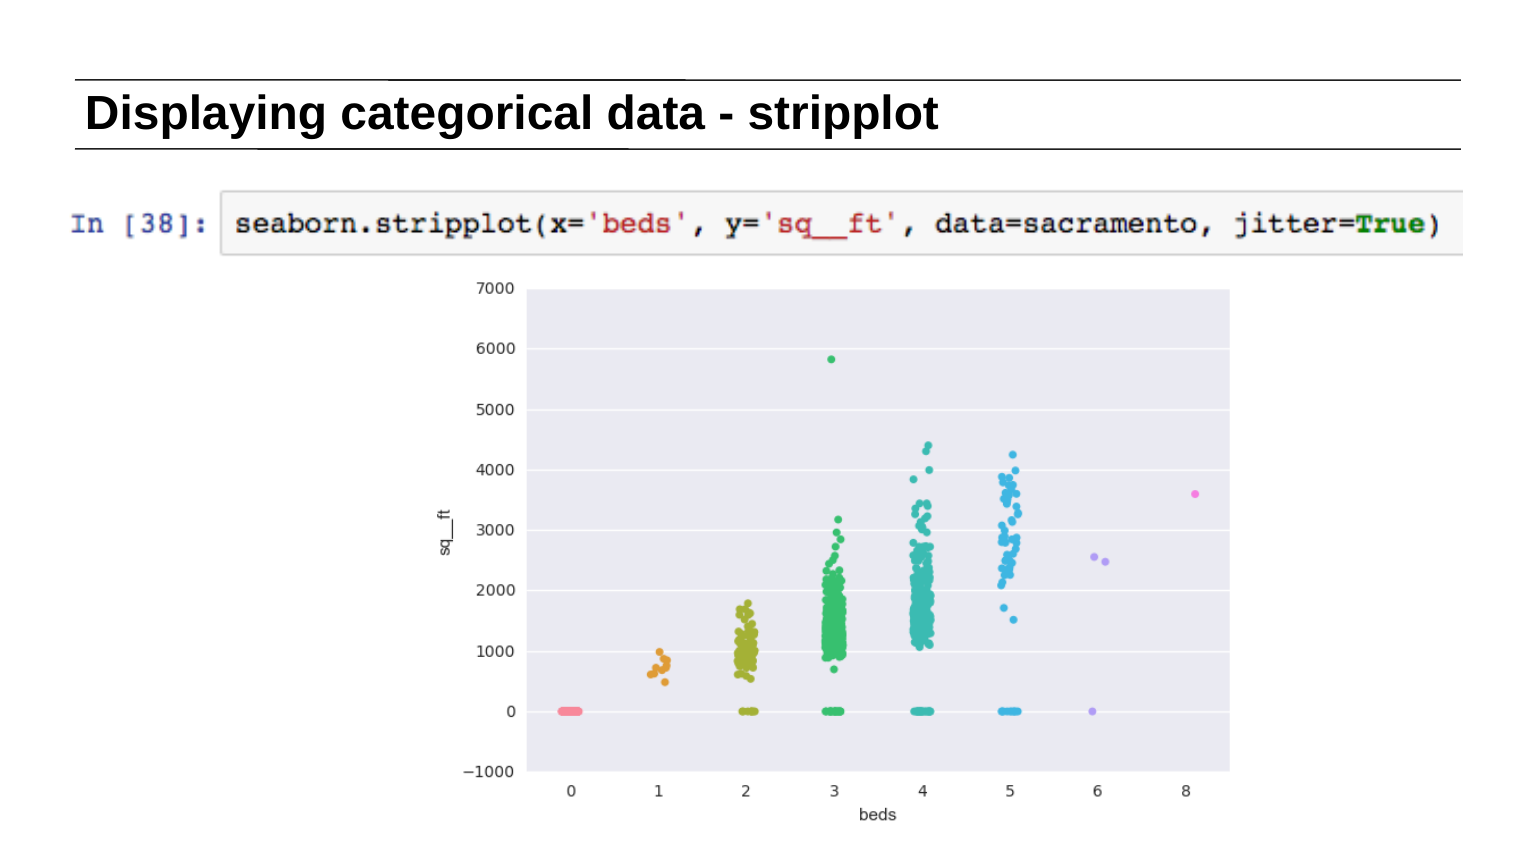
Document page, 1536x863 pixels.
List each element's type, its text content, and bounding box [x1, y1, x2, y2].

picture [36, 174, 1463, 834]
title Displaying categorical data - stripplot [76, 82, 1369, 174]
